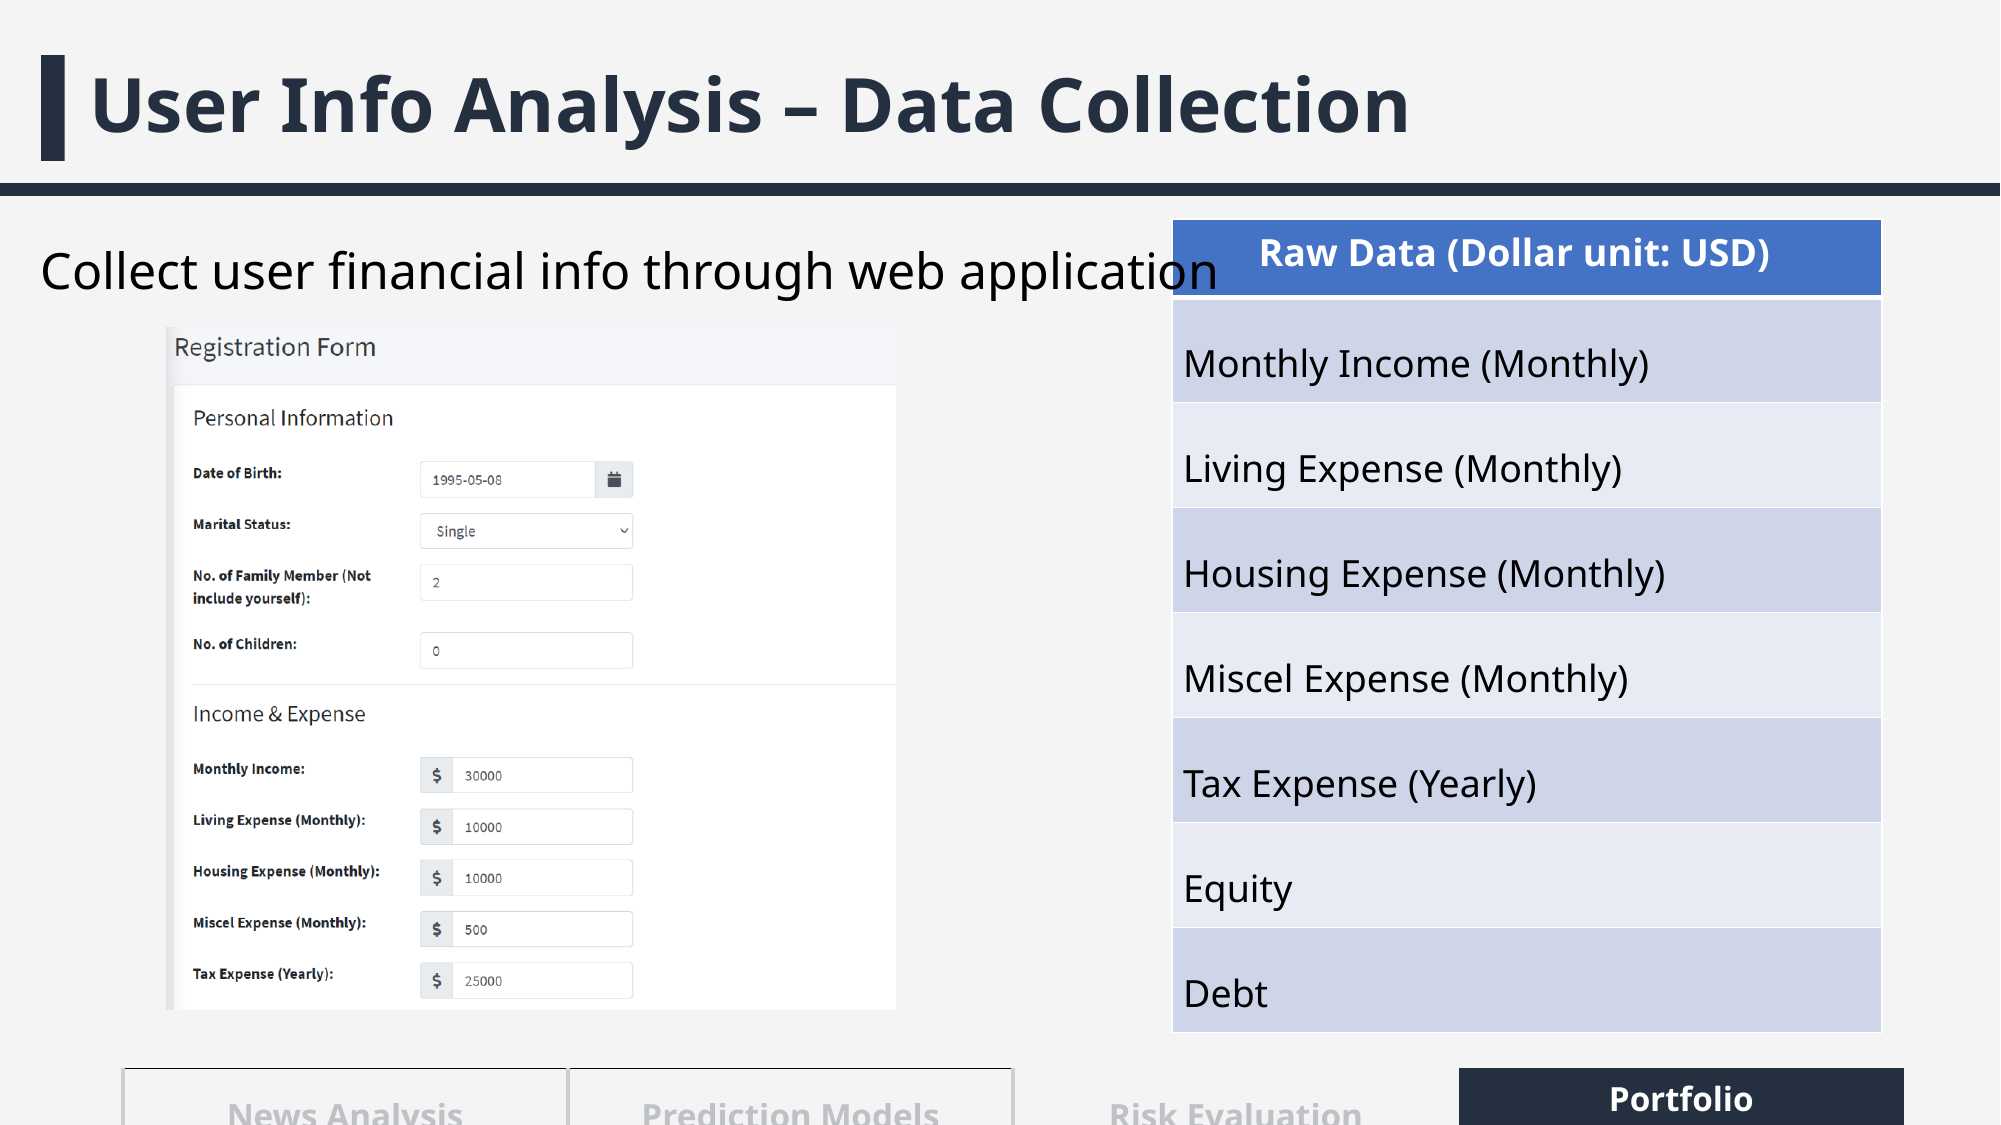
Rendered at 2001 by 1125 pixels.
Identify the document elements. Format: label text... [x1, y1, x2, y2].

table_cell Miscel Expense (Monthly) [1242, 613, 1881, 717]
title User Info Analysis – Data Collection [74, 59, 1800, 157]
table_cell Monthly Income (Monthly) [1242, 300, 1881, 402]
table_cell Debt [1173, 928, 1881, 1032]
list Collect user financial info through web application [25, 238, 1242, 983]
table_cell Tax Expense (Yearly) [1242, 718, 1881, 822]
table_header Raw Data (Dollar unit: USD) [1173, 220, 1881, 295]
table_cell Housing Expense (Monthly) [1242, 508, 1881, 612]
picture [165, 327, 897, 1010]
table_cell Equity [1242, 823, 1881, 927]
table_cell Living Expense (Monthly) [1242, 403, 1881, 507]
